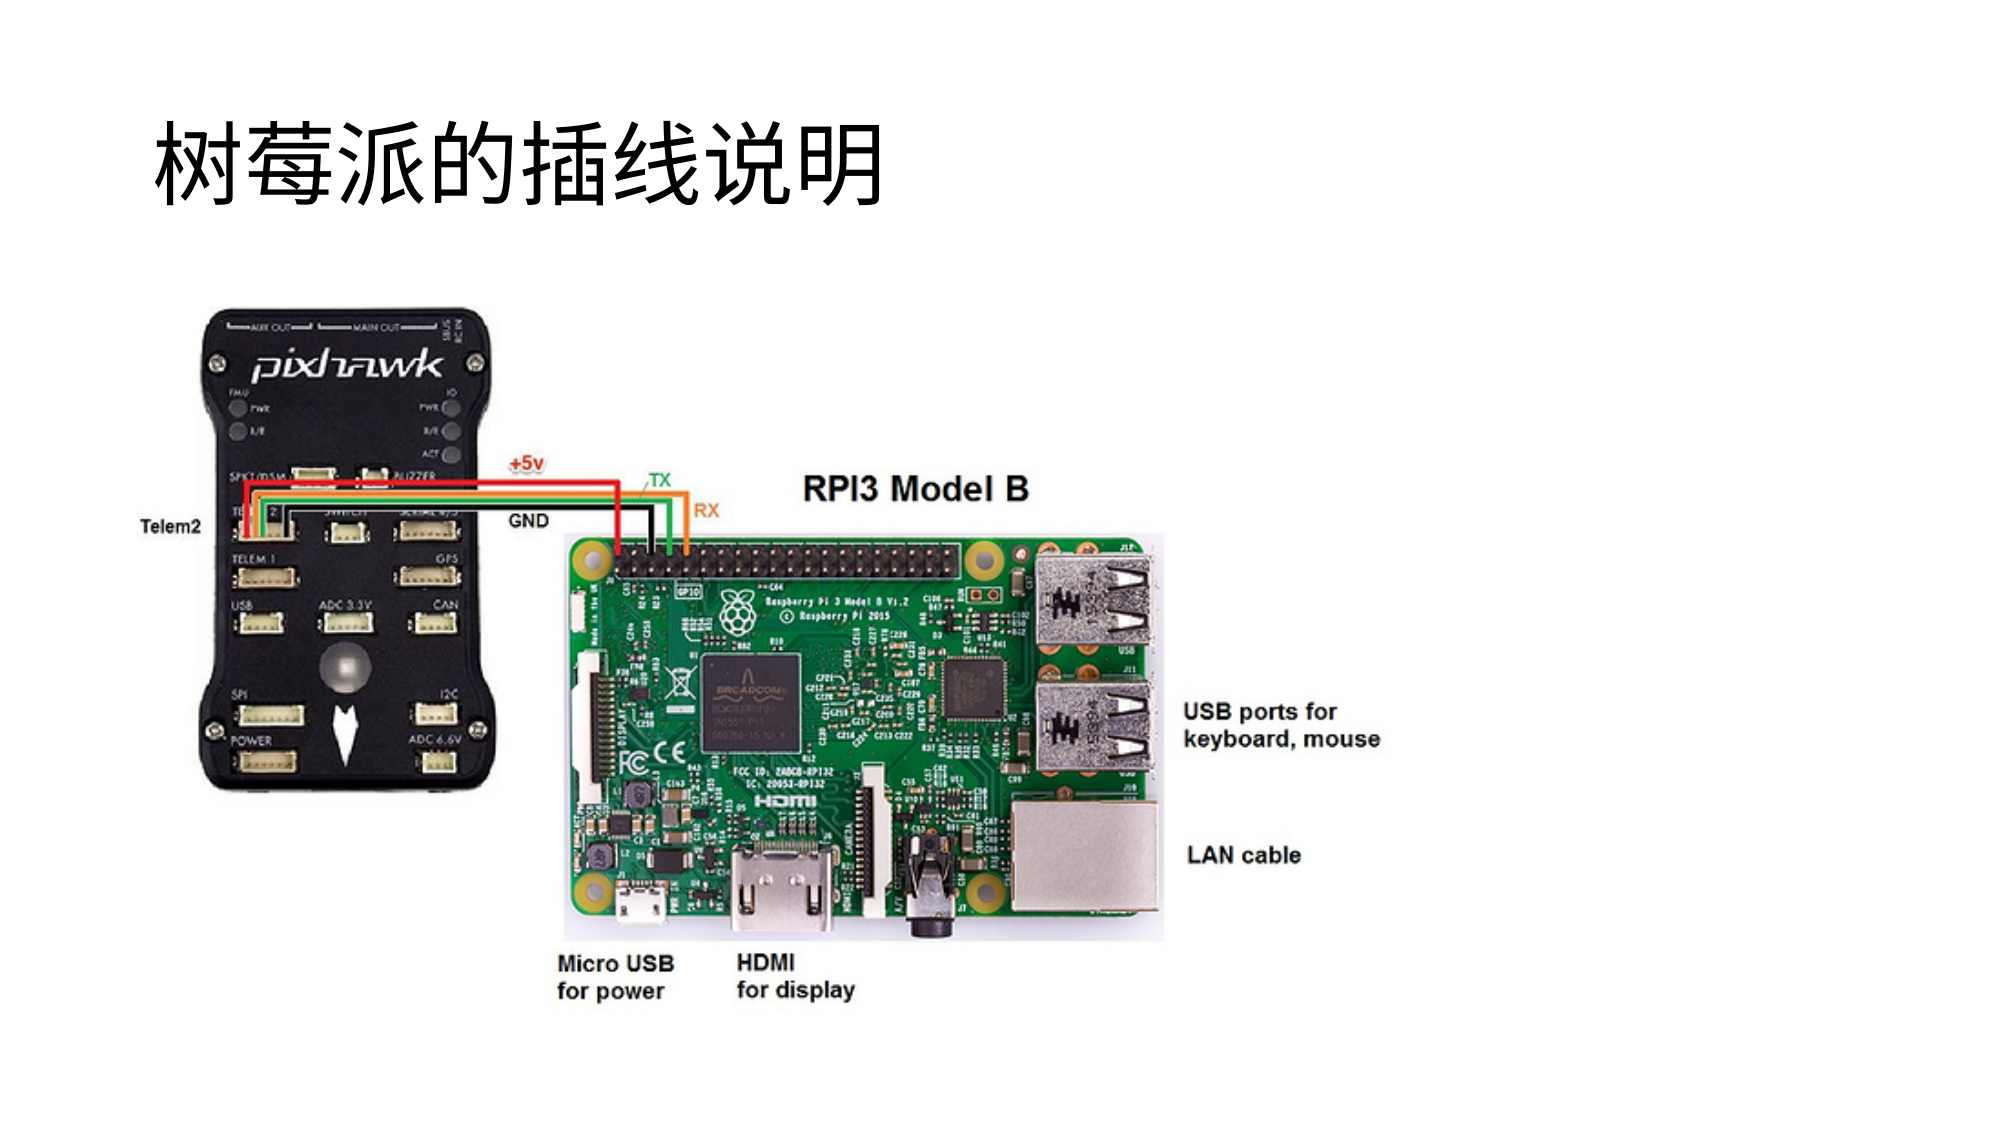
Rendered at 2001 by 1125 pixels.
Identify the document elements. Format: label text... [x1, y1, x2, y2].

picture [137, 306, 1394, 1014]
title 树莓派的插线说明 [137, 59, 1863, 278]
